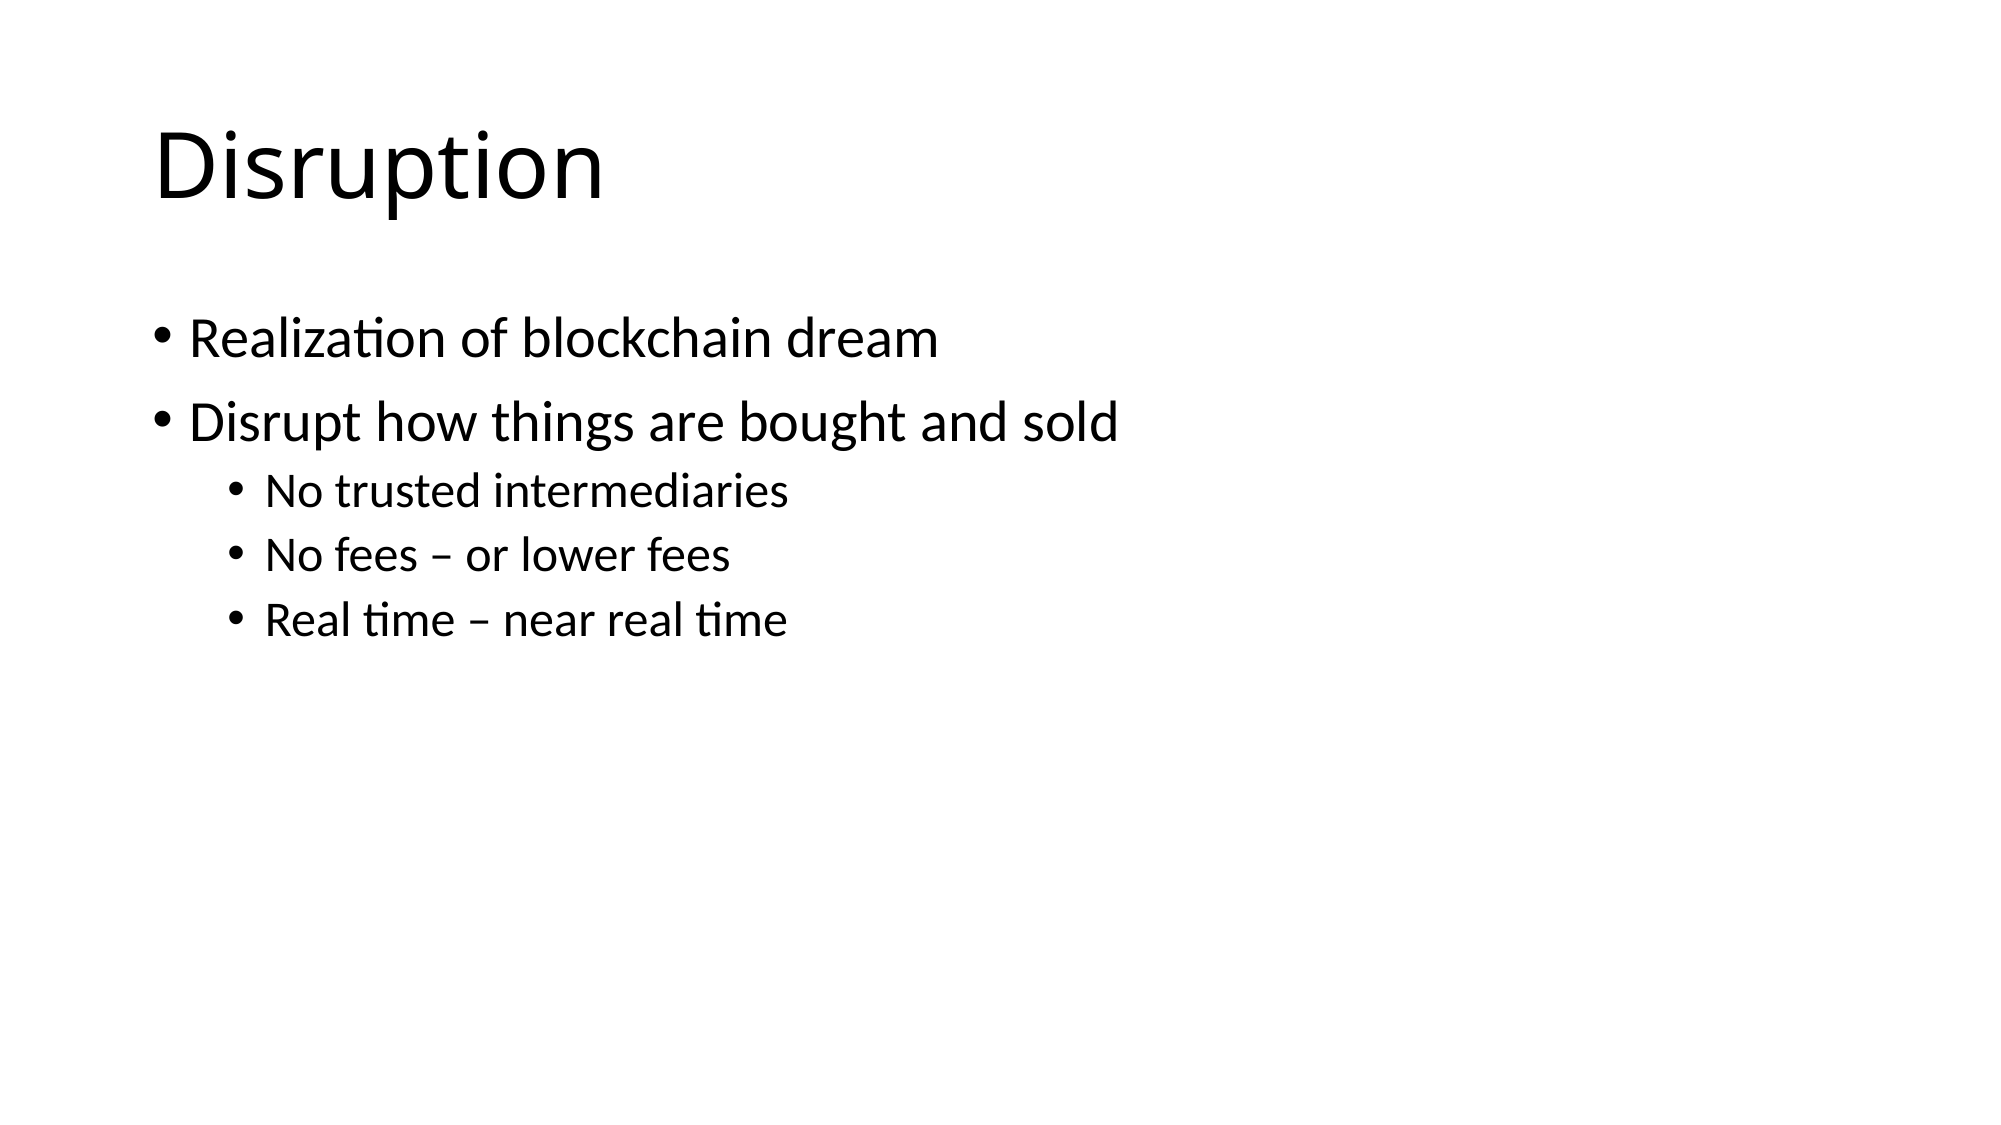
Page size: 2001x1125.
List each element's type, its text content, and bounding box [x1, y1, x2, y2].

title Disruption [137, 59, 1863, 278]
list Realization of blockchain dream Disrupt how things are bought and sold No trusted intermediaries No fees – or lower fees Real time – near real time [137, 299, 1863, 1014]
